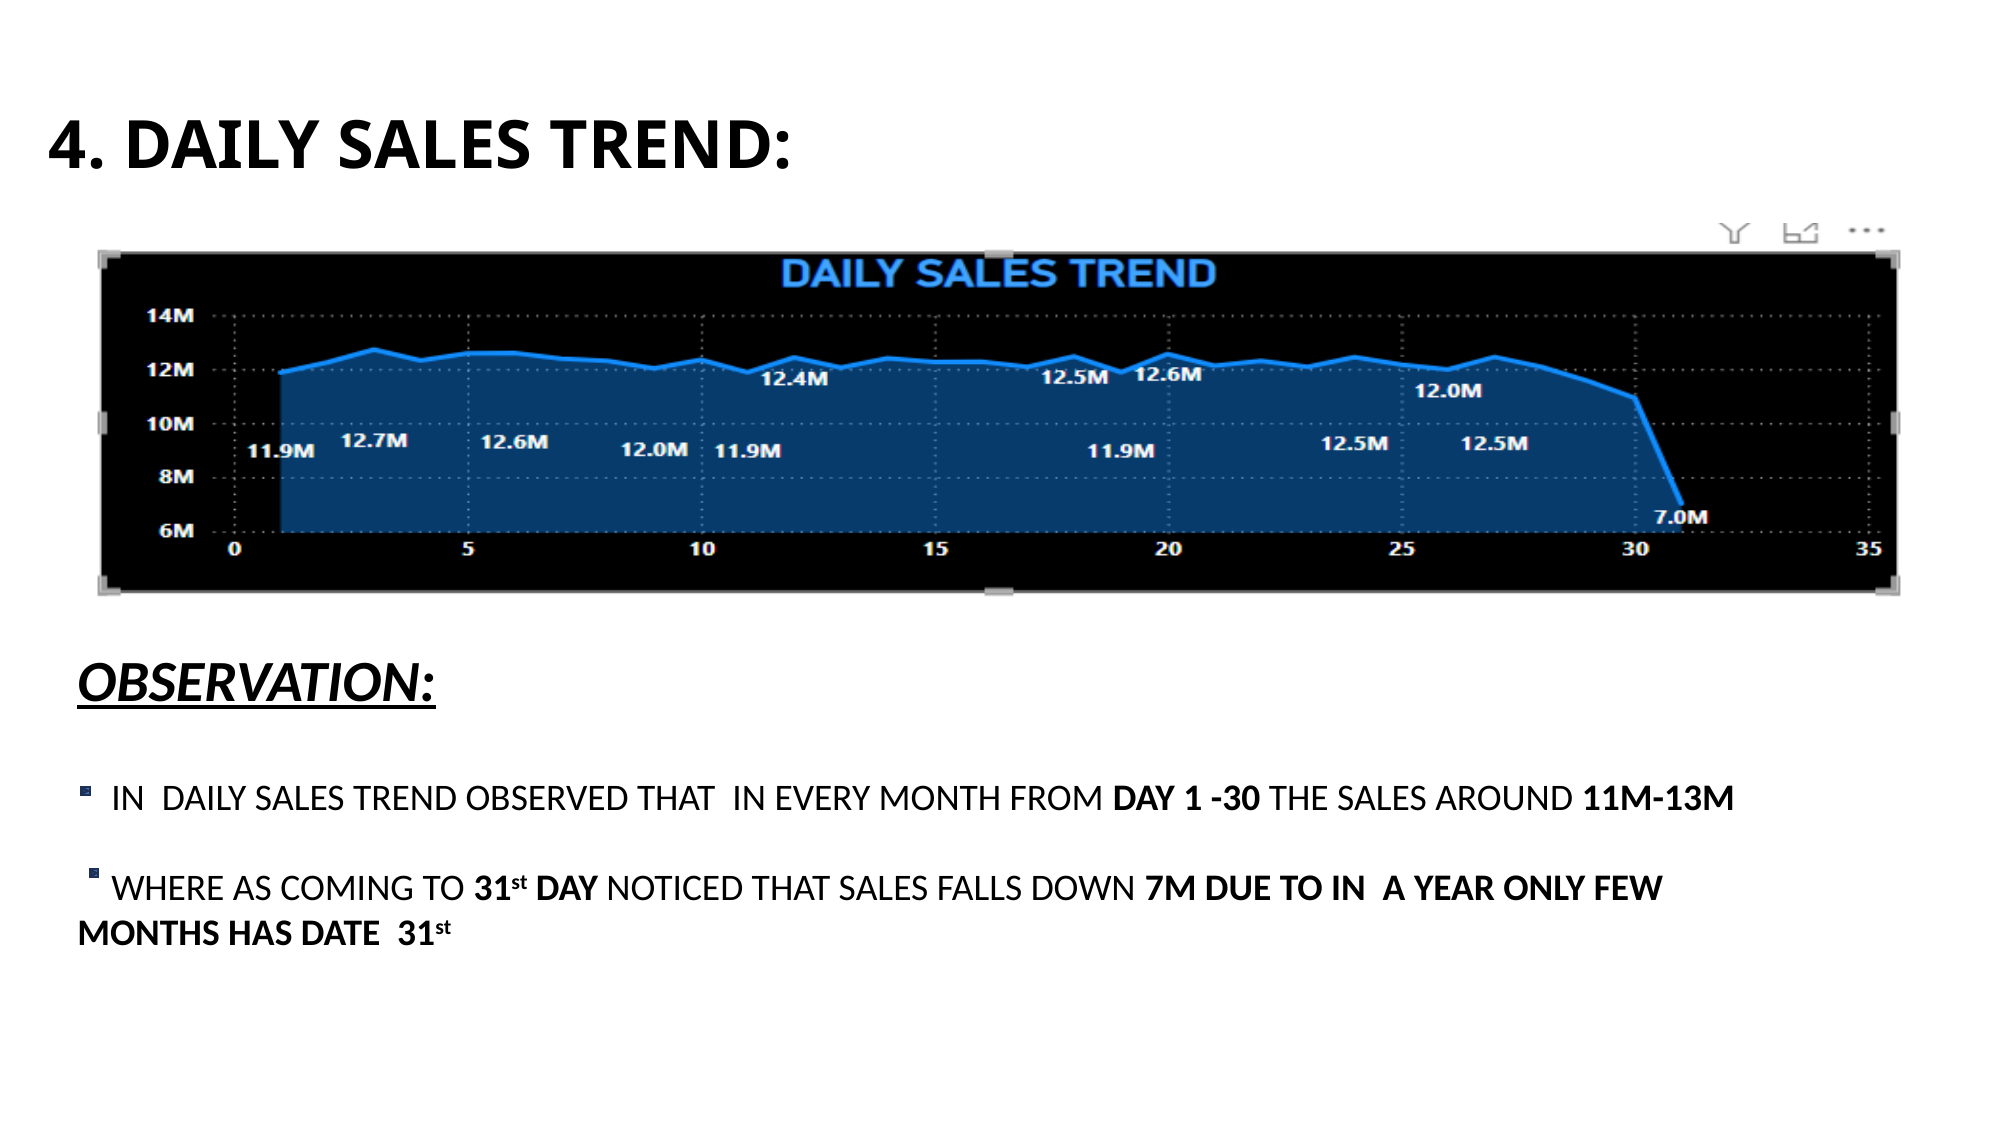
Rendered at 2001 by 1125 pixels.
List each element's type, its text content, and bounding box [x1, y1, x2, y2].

text_box OBSERVATION: IN DAILY SALES TREND OBSERVED THAT IN EVERY MONTH FROM DAY 1 -30 THE SALES AROUND 11M-13M WHERE AS COMING TO 31st DAY NOTICED THAT SALES FALLS DOWN 7M DUE TO IN A YEAR ONLY FEW MONTHS HAS DATE 31st [62, 638, 1803, 1096]
text_box [89, 868, 100, 878]
picture [33, 223, 1941, 638]
text_box [80, 786, 91, 796]
title 4. DAILY SALES TREND: [33, 0, 1534, 191]
